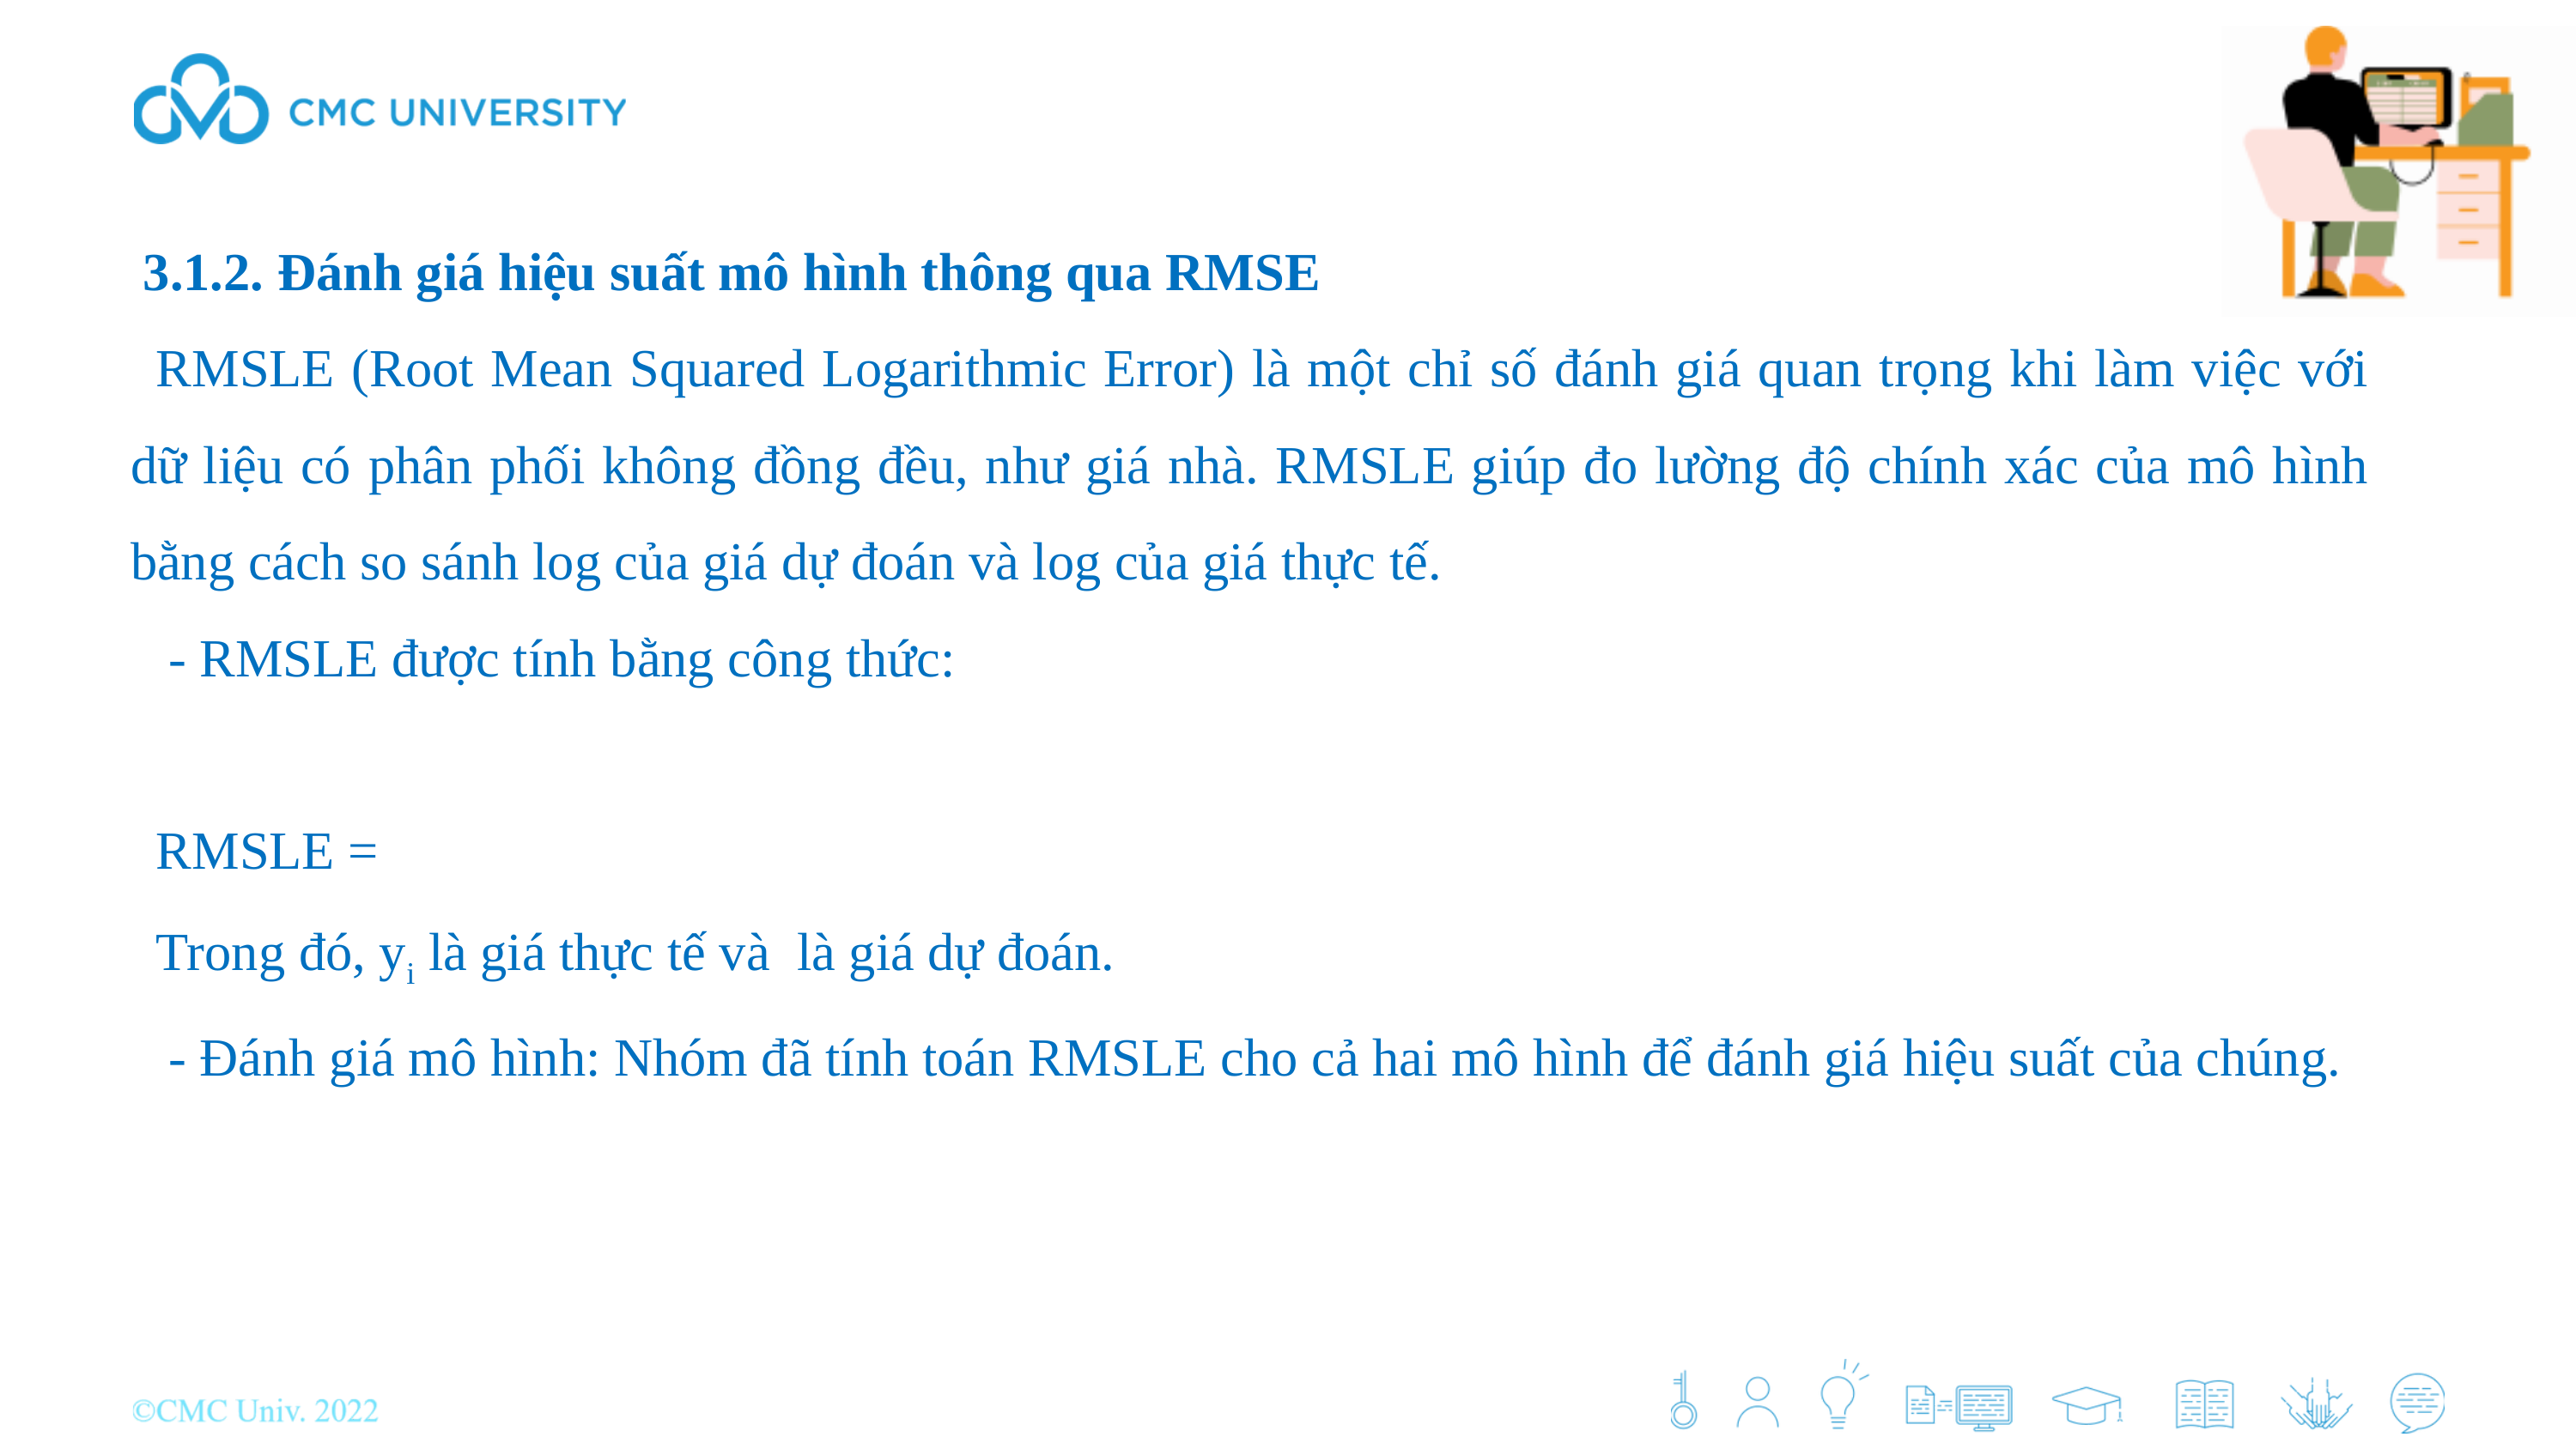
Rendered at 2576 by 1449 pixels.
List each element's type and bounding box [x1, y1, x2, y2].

text_box [133, 53, 479, 144]
picture [2221, 26, 2576, 317]
text_box [481, 53, 1439, 686]
text_box [132, 1398, 379, 1422]
text_box [1671, 1359, 2445, 1434]
text_box [54, 333, 477, 432]
